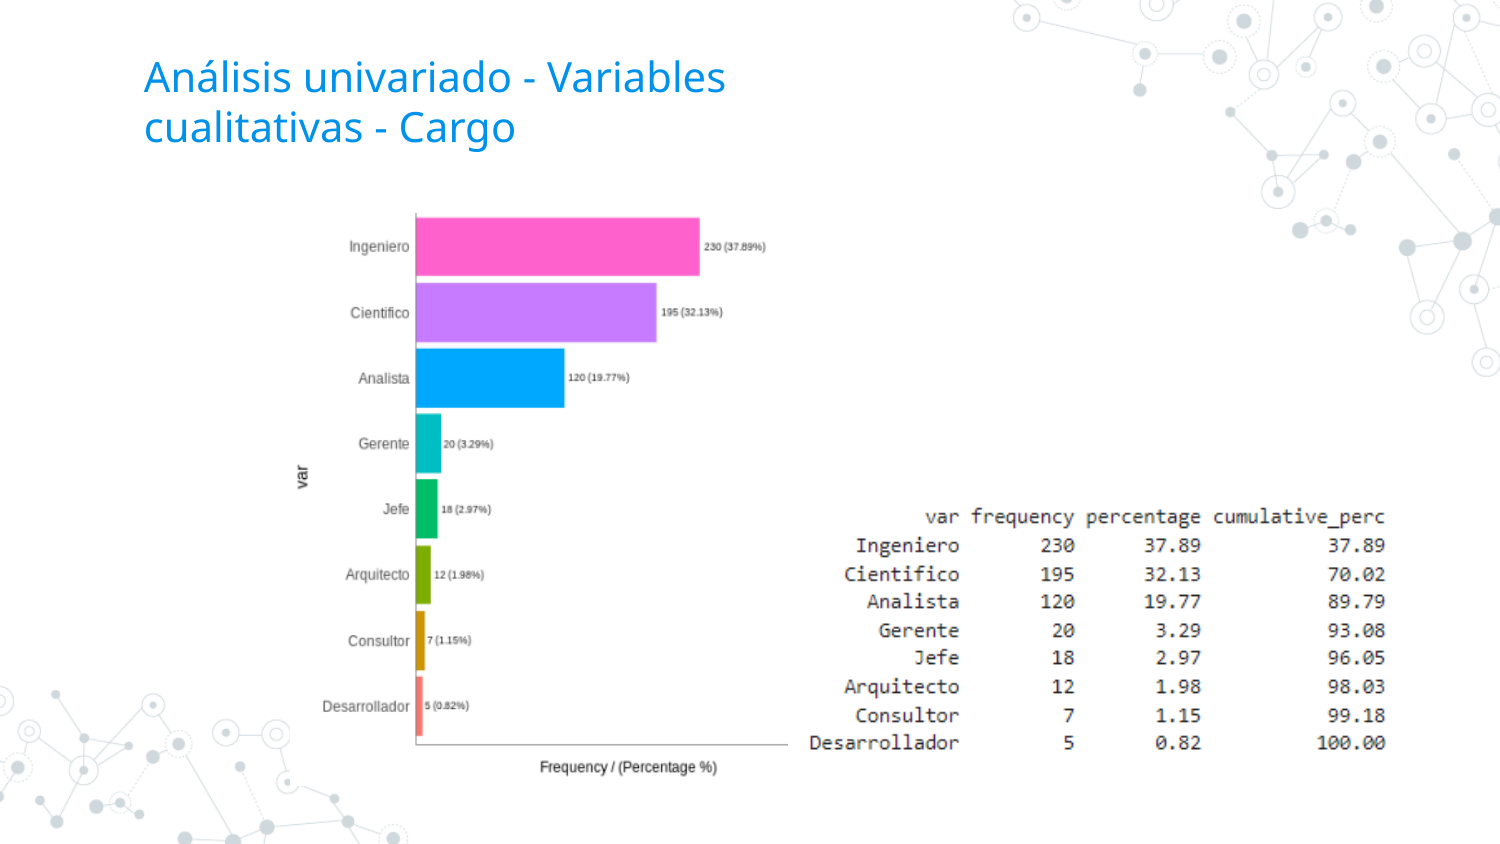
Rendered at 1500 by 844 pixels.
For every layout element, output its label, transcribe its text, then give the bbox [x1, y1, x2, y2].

title Análisis univariado - Variables cualitativas - Cargo [128, 50, 1372, 166]
picture [0, 0, 1500, 844]
